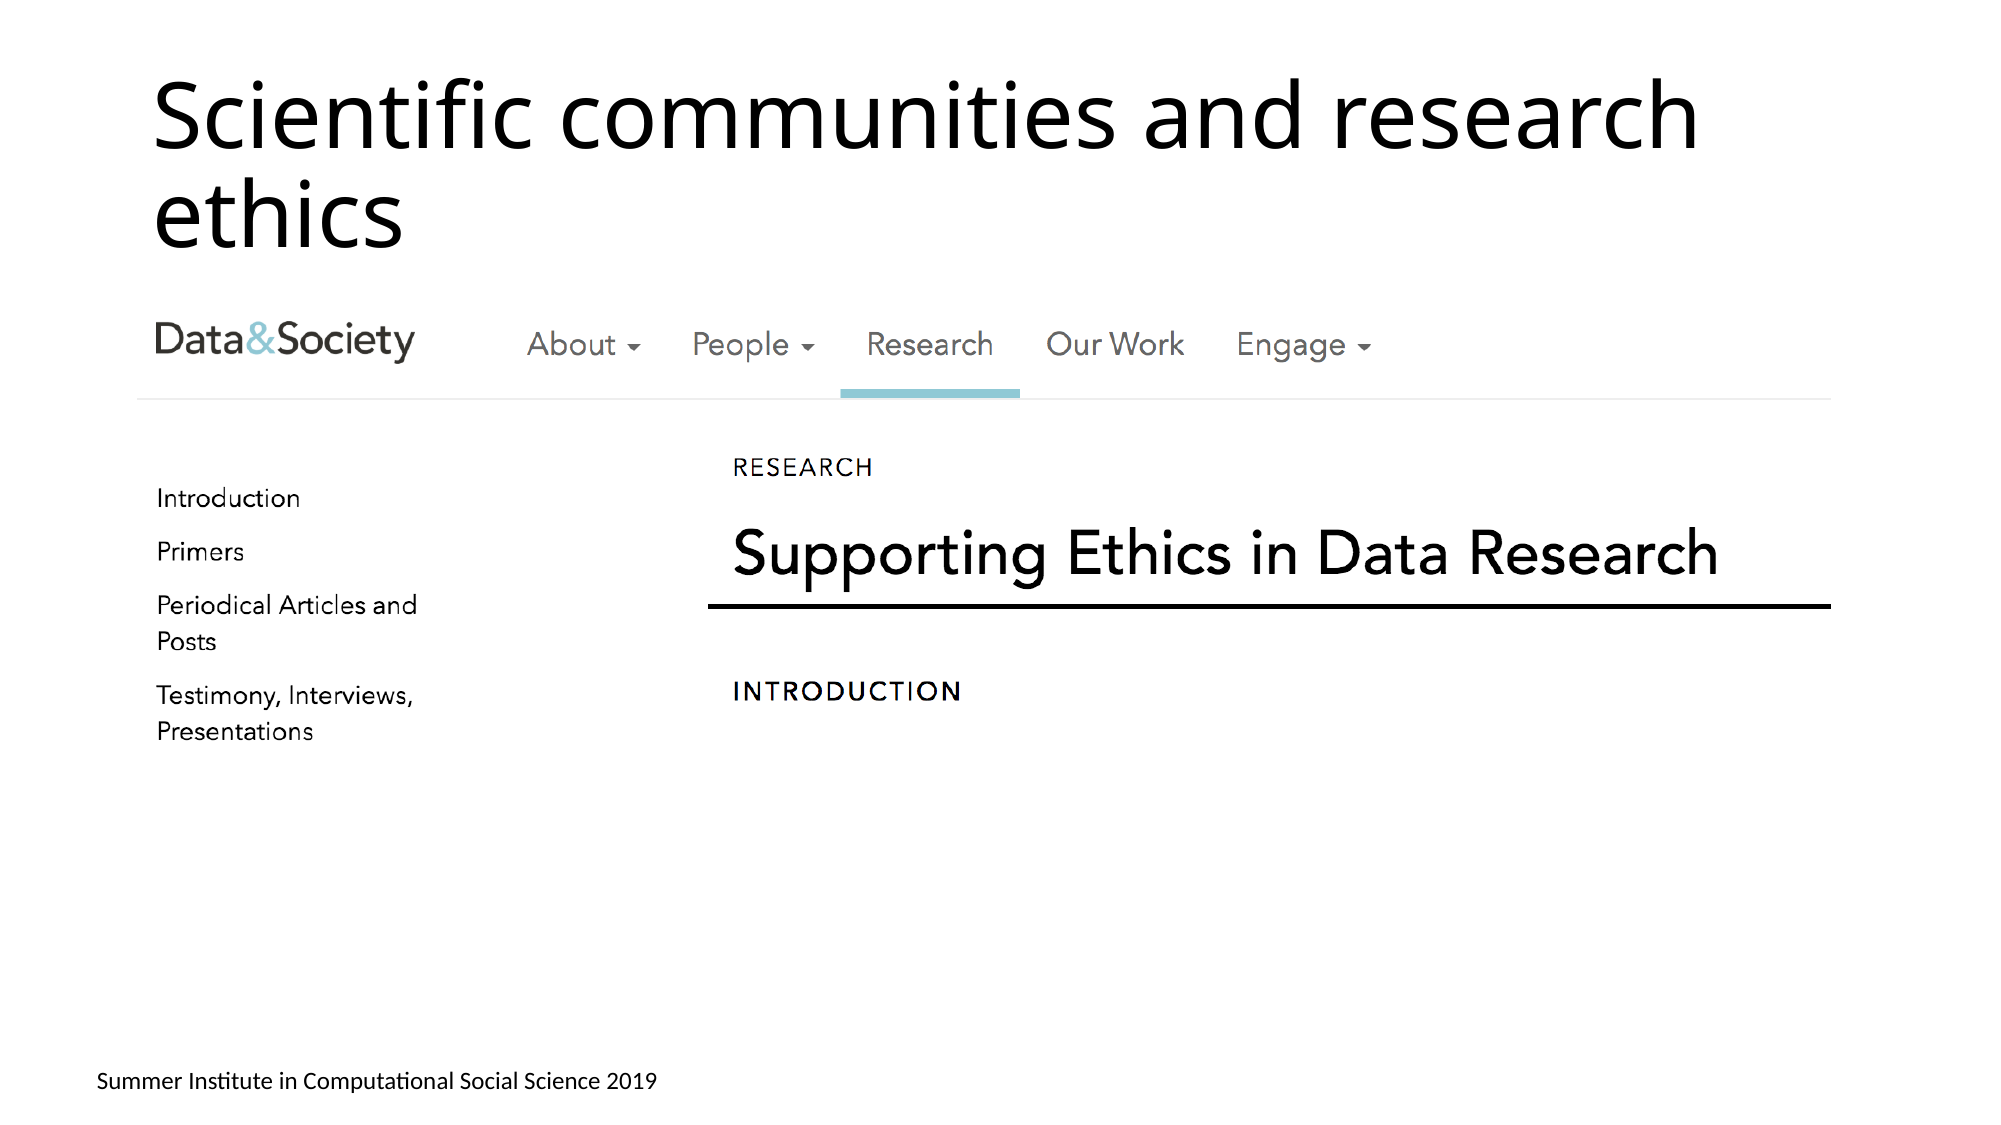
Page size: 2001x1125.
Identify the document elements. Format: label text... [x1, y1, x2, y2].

title Scientific communities and research ethics [137, 59, 1863, 278]
picture [137, 299, 1831, 745]
